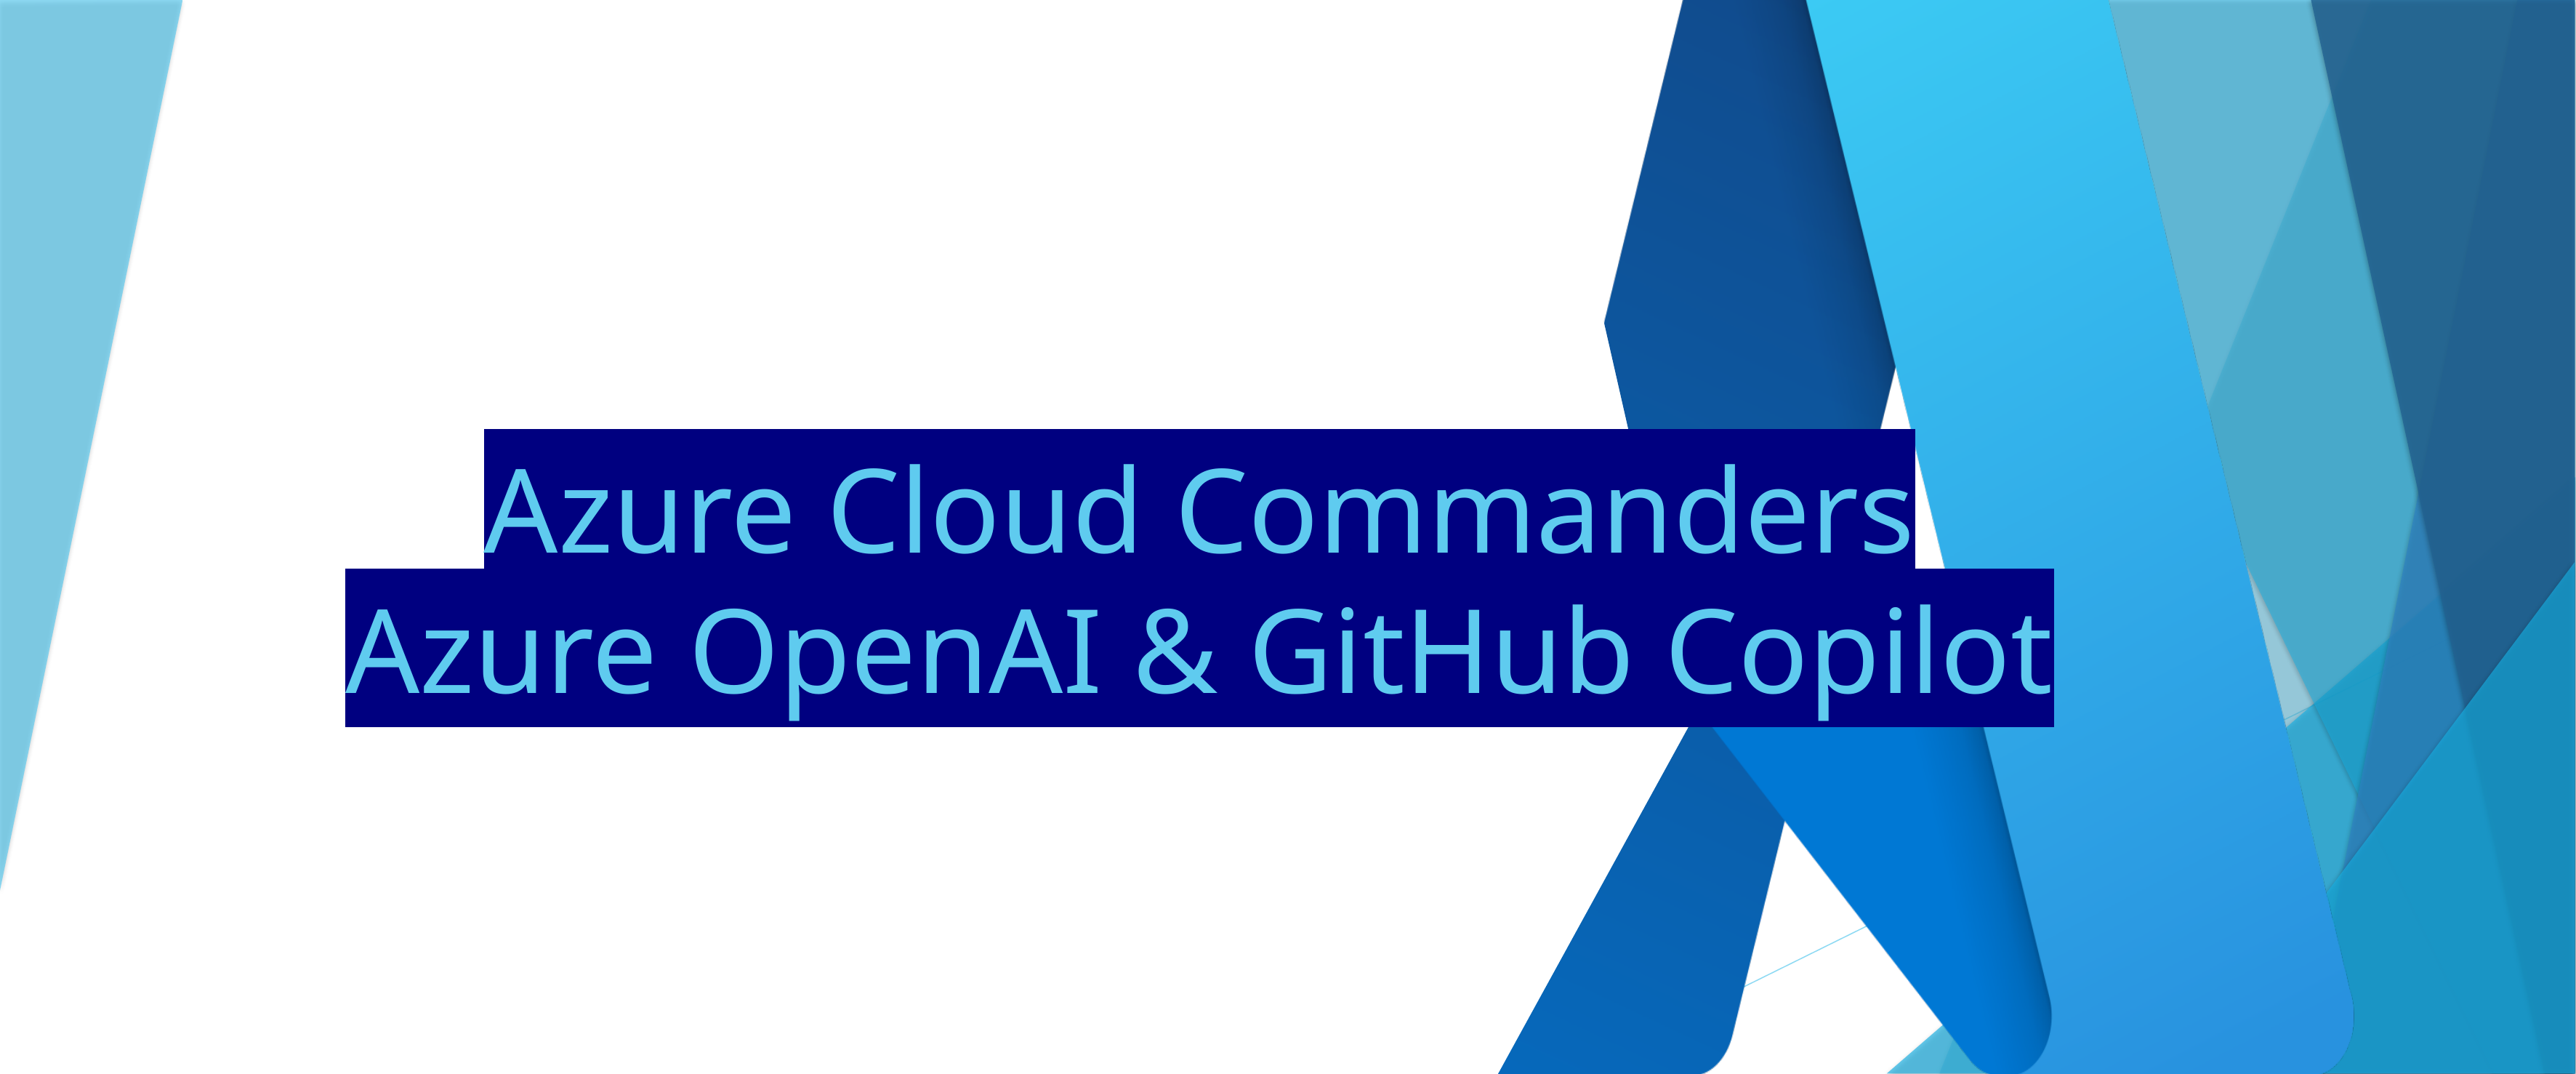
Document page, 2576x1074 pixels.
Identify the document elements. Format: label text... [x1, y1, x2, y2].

picture [1486, 0, 2396, 1074]
title Azure Cloud Commanders Azure OpenAI & GitHub Copilot [297, 198, 1482, 722]
